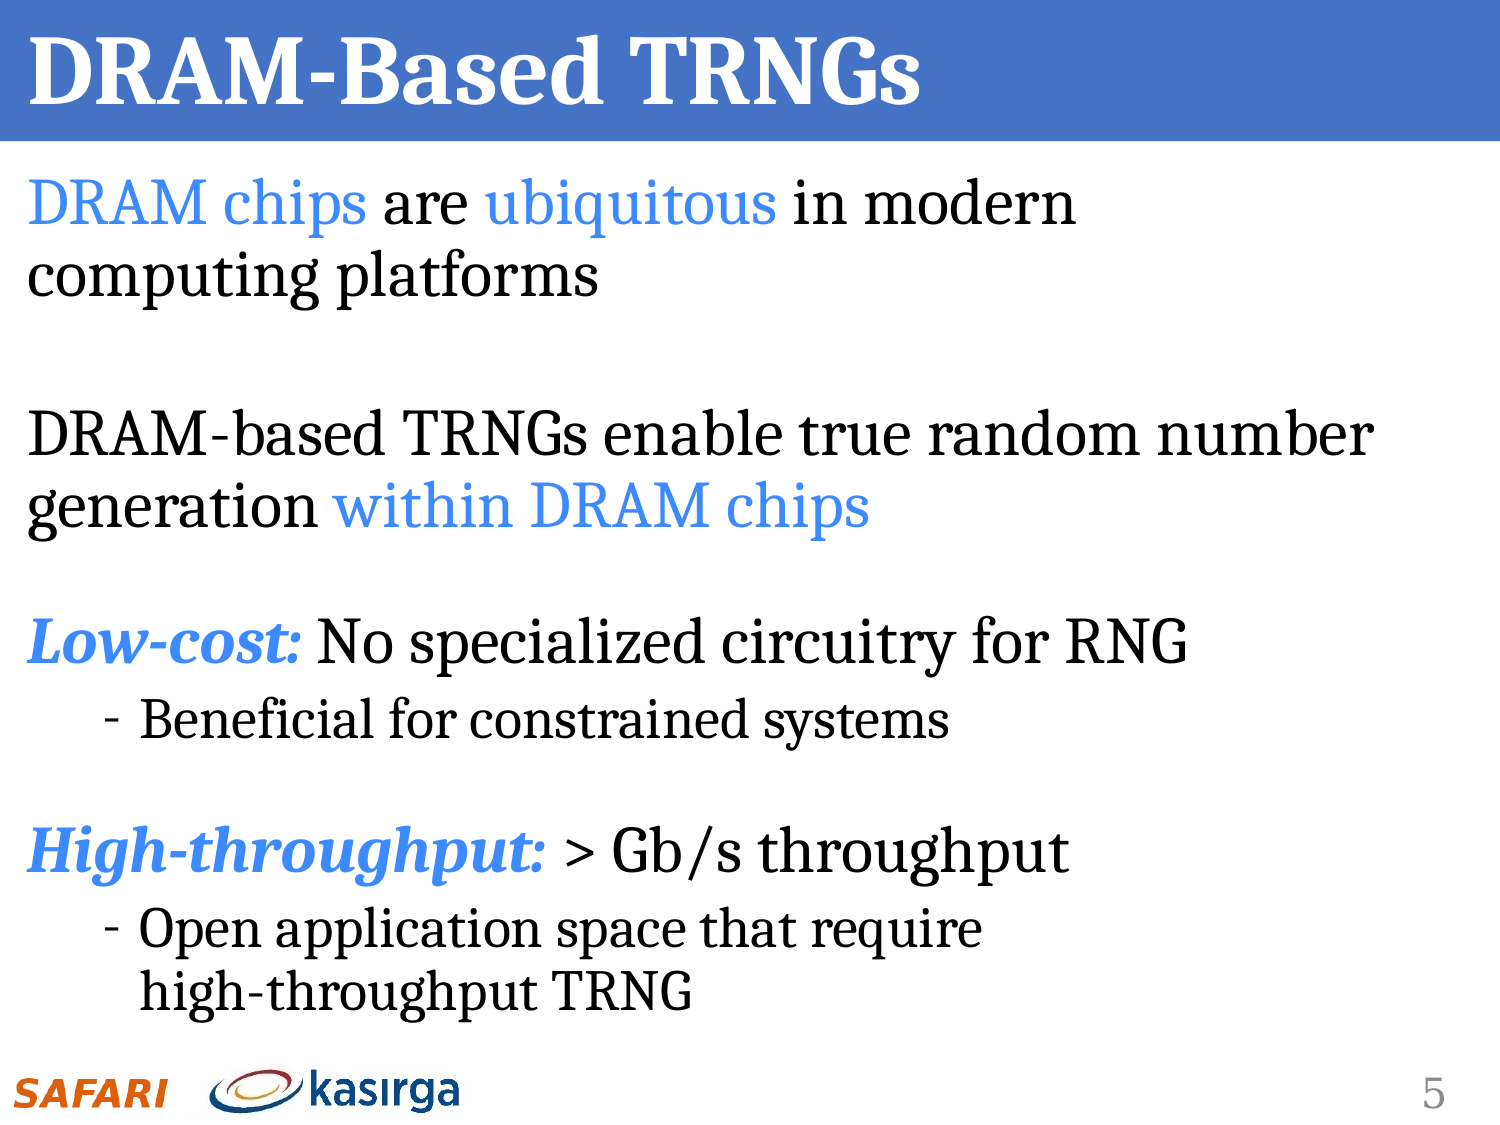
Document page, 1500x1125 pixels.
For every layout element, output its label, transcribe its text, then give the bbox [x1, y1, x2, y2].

list DRAM chips are ubiquitous in modern computing platforms DRAM-based TRNGs enable true random number generation within DRAM chips Low-cost: No specialized circuitry for RNG Beneficial for constrained systems High-throughput: > Gb/s throughput Open application space that require high-throughput TRNG [12, 159, 1487, 1052]
picture [12, 1070, 173, 1117]
title DRAM-Based TRNGs [12, 1, 1487, 127]
picture [182, 1057, 490, 1121]
